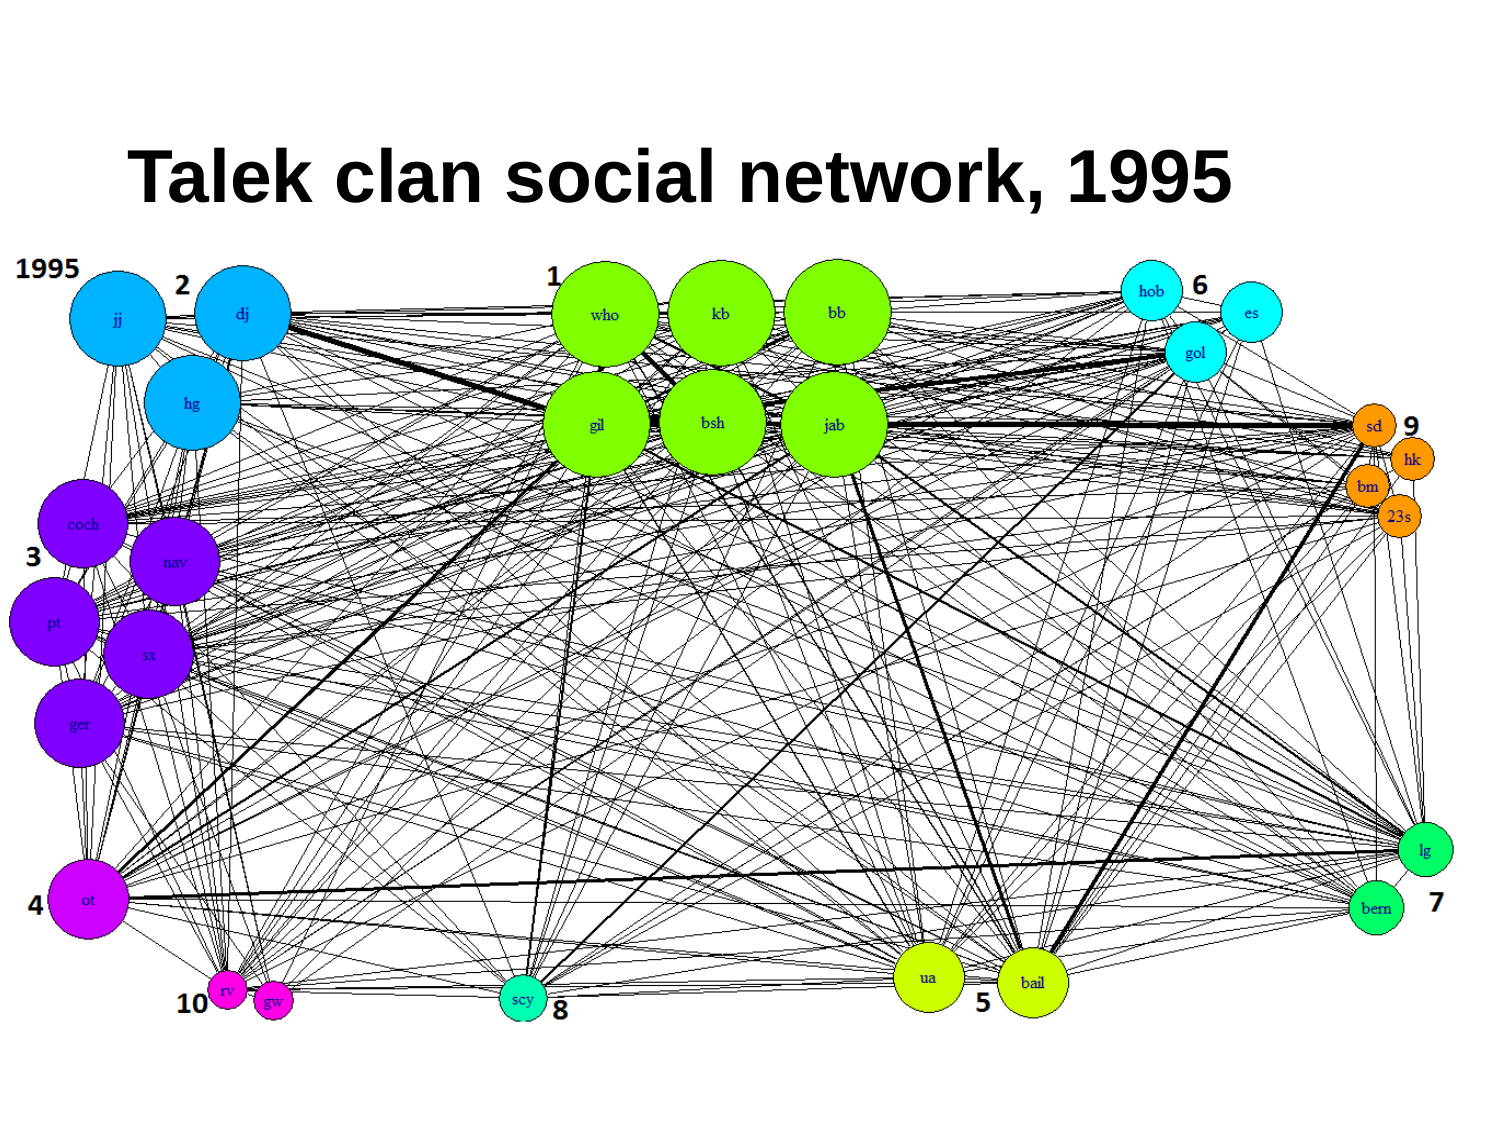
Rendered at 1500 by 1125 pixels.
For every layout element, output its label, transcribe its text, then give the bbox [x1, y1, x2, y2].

text_box [8, 248, 1492, 1026]
title Talek clan social network, 1995 [75, 45, 1425, 233]
